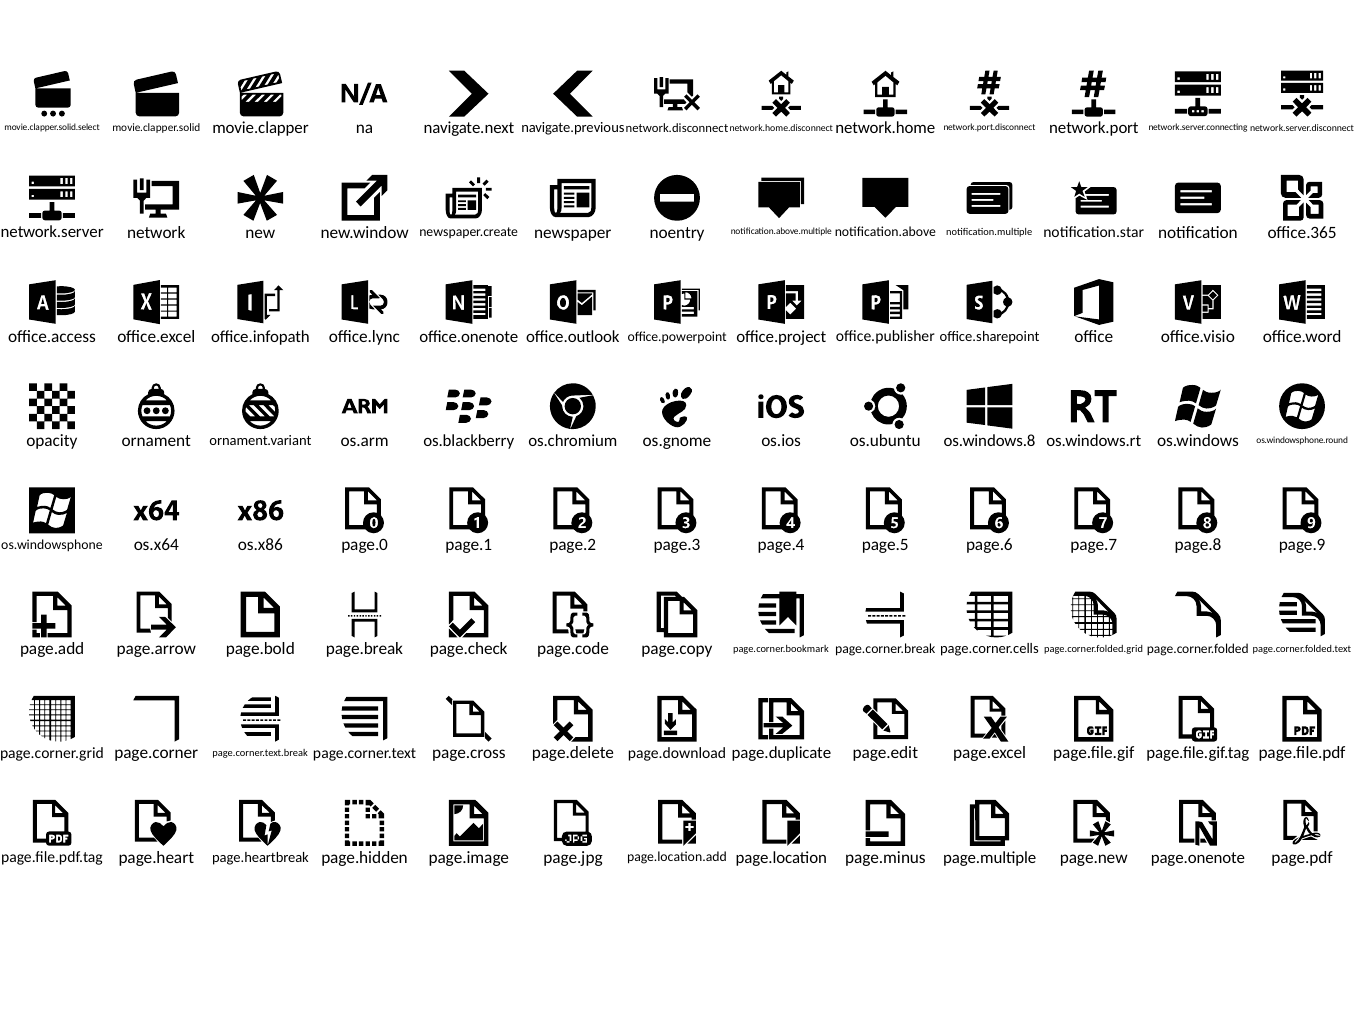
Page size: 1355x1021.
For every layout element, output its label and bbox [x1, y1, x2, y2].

text_box [355, 174, 388, 207]
text_box [0, 70, 1355, 139]
text_box [475, 410, 489, 419]
text_box [445, 402, 459, 411]
text_box [0, 279, 1355, 347]
text_box [1174, 71, 1221, 83]
text_box [1198, 389, 1221, 409]
text_box [1080, 70, 1107, 98]
text_box [0, 799, 1355, 868]
text_box [1281, 82, 1324, 93]
text_box [458, 414, 472, 423]
text_box [242, 704, 271, 708]
text_box [348, 731, 379, 737]
text_box [29, 175, 75, 187]
text_box [765, 394, 787, 419]
text_box [341, 714, 379, 720]
text_box [0, 695, 1355, 763]
text_box [244, 732, 271, 736]
text_box [865, 591, 904, 612]
text_box [681, 387, 692, 399]
text_box [1070, 181, 1117, 215]
text_box [758, 603, 777, 608]
text_box [269, 285, 284, 312]
text_box [1094, 390, 1117, 423]
text_box [1285, 627, 1316, 632]
text_box [758, 611, 777, 617]
text_box [461, 402, 475, 411]
text_box [1306, 181, 1323, 198]
text_box [1306, 200, 1324, 219]
text_box [966, 407, 986, 426]
text_box [445, 180, 482, 219]
text_box [977, 70, 1001, 95]
text_box [344, 799, 351, 806]
text_box [1174, 403, 1196, 422]
text_box [33, 71, 71, 108]
text_box [871, 70, 900, 98]
text_box [654, 78, 700, 111]
text_box [1279, 610, 1297, 615]
text_box [133, 500, 180, 521]
text_box [341, 398, 388, 414]
text_box [341, 82, 372, 105]
text_box [0, 174, 1355, 243]
text_box [987, 383, 1013, 406]
text_box [237, 500, 284, 521]
text_box [758, 698, 805, 740]
text_box [1070, 390, 1095, 423]
text_box [1104, 109, 1116, 115]
text_box [1174, 84, 1221, 96]
text_box [0, 487, 1355, 555]
text_box [1281, 70, 1324, 81]
text_box [341, 706, 379, 711]
text_box [462, 389, 476, 398]
text_box [0, 591, 1355, 659]
text_box [758, 177, 805, 219]
text_box [1179, 384, 1201, 404]
text_box [29, 188, 75, 200]
text_box [760, 620, 777, 625]
text_box [478, 397, 492, 406]
text_box [862, 177, 909, 218]
text_box [672, 388, 679, 398]
text_box [482, 179, 489, 186]
text_box [240, 695, 279, 716]
text_box [758, 401, 764, 418]
text_box [247, 697, 271, 701]
text_box [862, 698, 909, 740]
text_box [1174, 182, 1221, 214]
text_box [369, 84, 388, 103]
text_box [351, 591, 378, 613]
text_box [764, 628, 795, 634]
text_box [0, 383, 1355, 451]
text_box [659, 77, 664, 88]
text_box [788, 394, 805, 419]
text_box [1280, 174, 1304, 198]
text_box [890, 285, 909, 319]
text_box [1280, 619, 1316, 624]
text_box [343, 723, 379, 728]
text_box [483, 193, 490, 200]
text_box [549, 178, 596, 218]
text_box [1279, 602, 1297, 607]
text_box [139, 178, 144, 191]
text_box [966, 387, 986, 406]
text_box [447, 389, 460, 398]
text_box [665, 392, 670, 400]
text_box [966, 182, 1013, 214]
text_box [133, 179, 180, 218]
text_box [365, 799, 385, 819]
text_box [768, 70, 794, 95]
